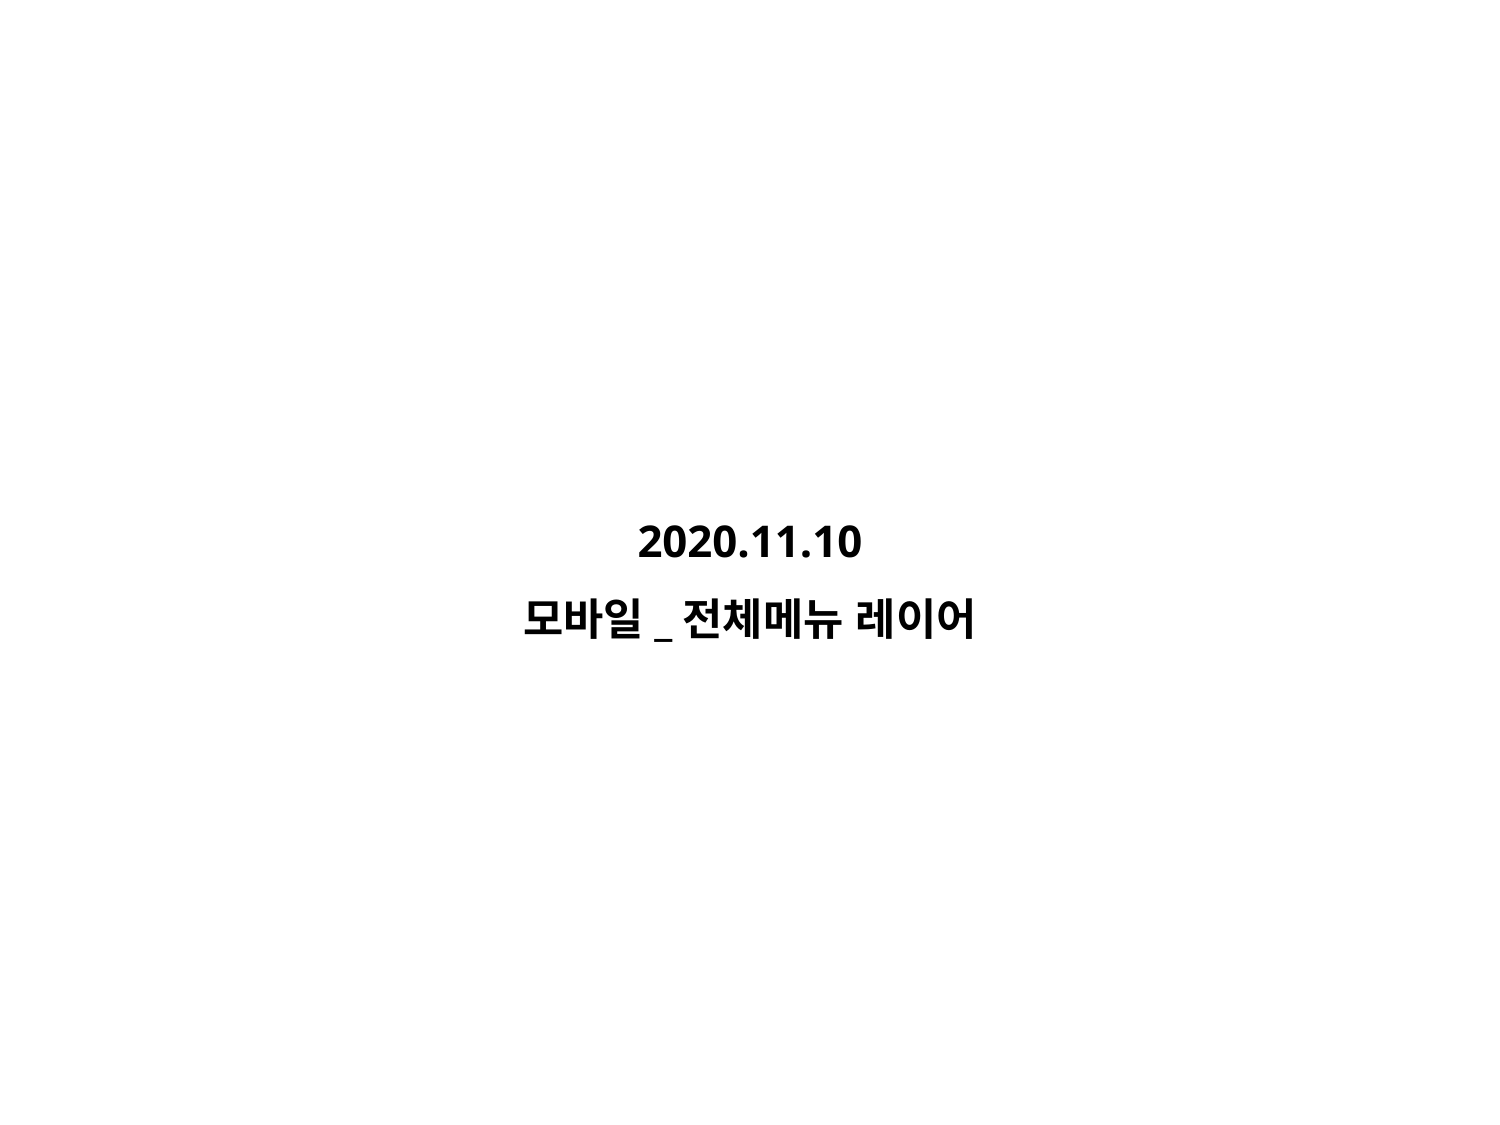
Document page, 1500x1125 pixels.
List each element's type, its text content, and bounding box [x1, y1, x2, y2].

text_box 2020.11.10 모바일_전체메뉴 레이어 [508, 479, 992, 652]
